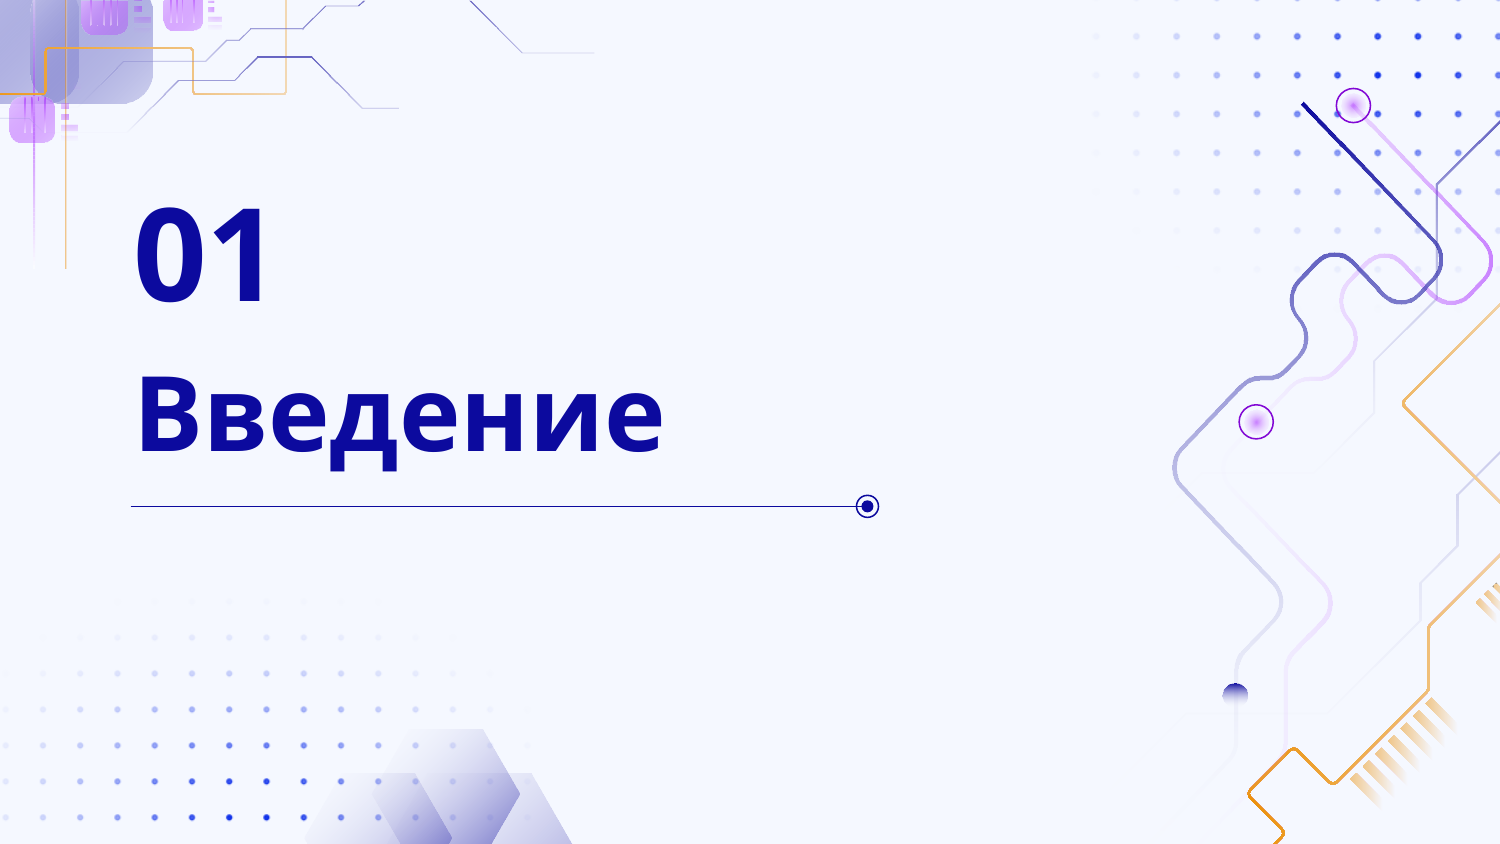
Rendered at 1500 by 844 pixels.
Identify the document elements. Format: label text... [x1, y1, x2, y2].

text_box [0, 549, 583, 844]
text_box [130, 495, 879, 518]
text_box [1063, 0, 1500, 844]
title 01 [118, 168, 398, 332]
title Введение [118, 341, 1037, 480]
